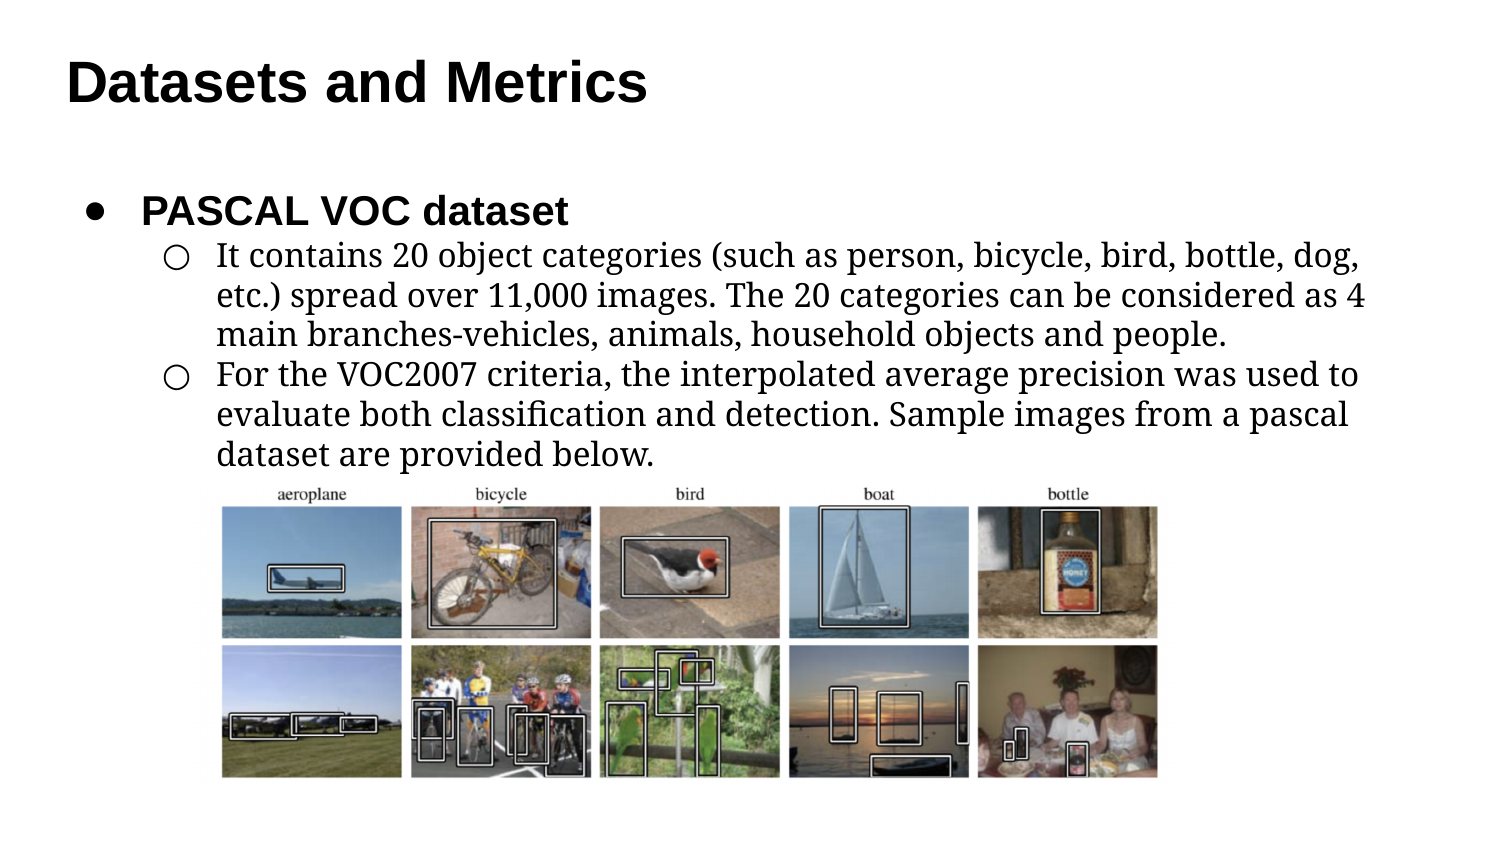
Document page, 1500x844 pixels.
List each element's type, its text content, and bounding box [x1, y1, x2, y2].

title Datasets and Metrics PASCAL VOC dataset It contains 20 object categories (such as person, bicycle, bird, bottle, dog, etc.) spread over 11,000 images. The 20 categories can be considered as 4 main branches-vehicles, animals, household objects and people. For the VOC2007 criteria, the interpolated average precision was used to evaluate both classification and detection. Sample images from a pascal dataset are provided below. [51, 28, 1449, 119]
picture [185, 482, 1179, 785]
